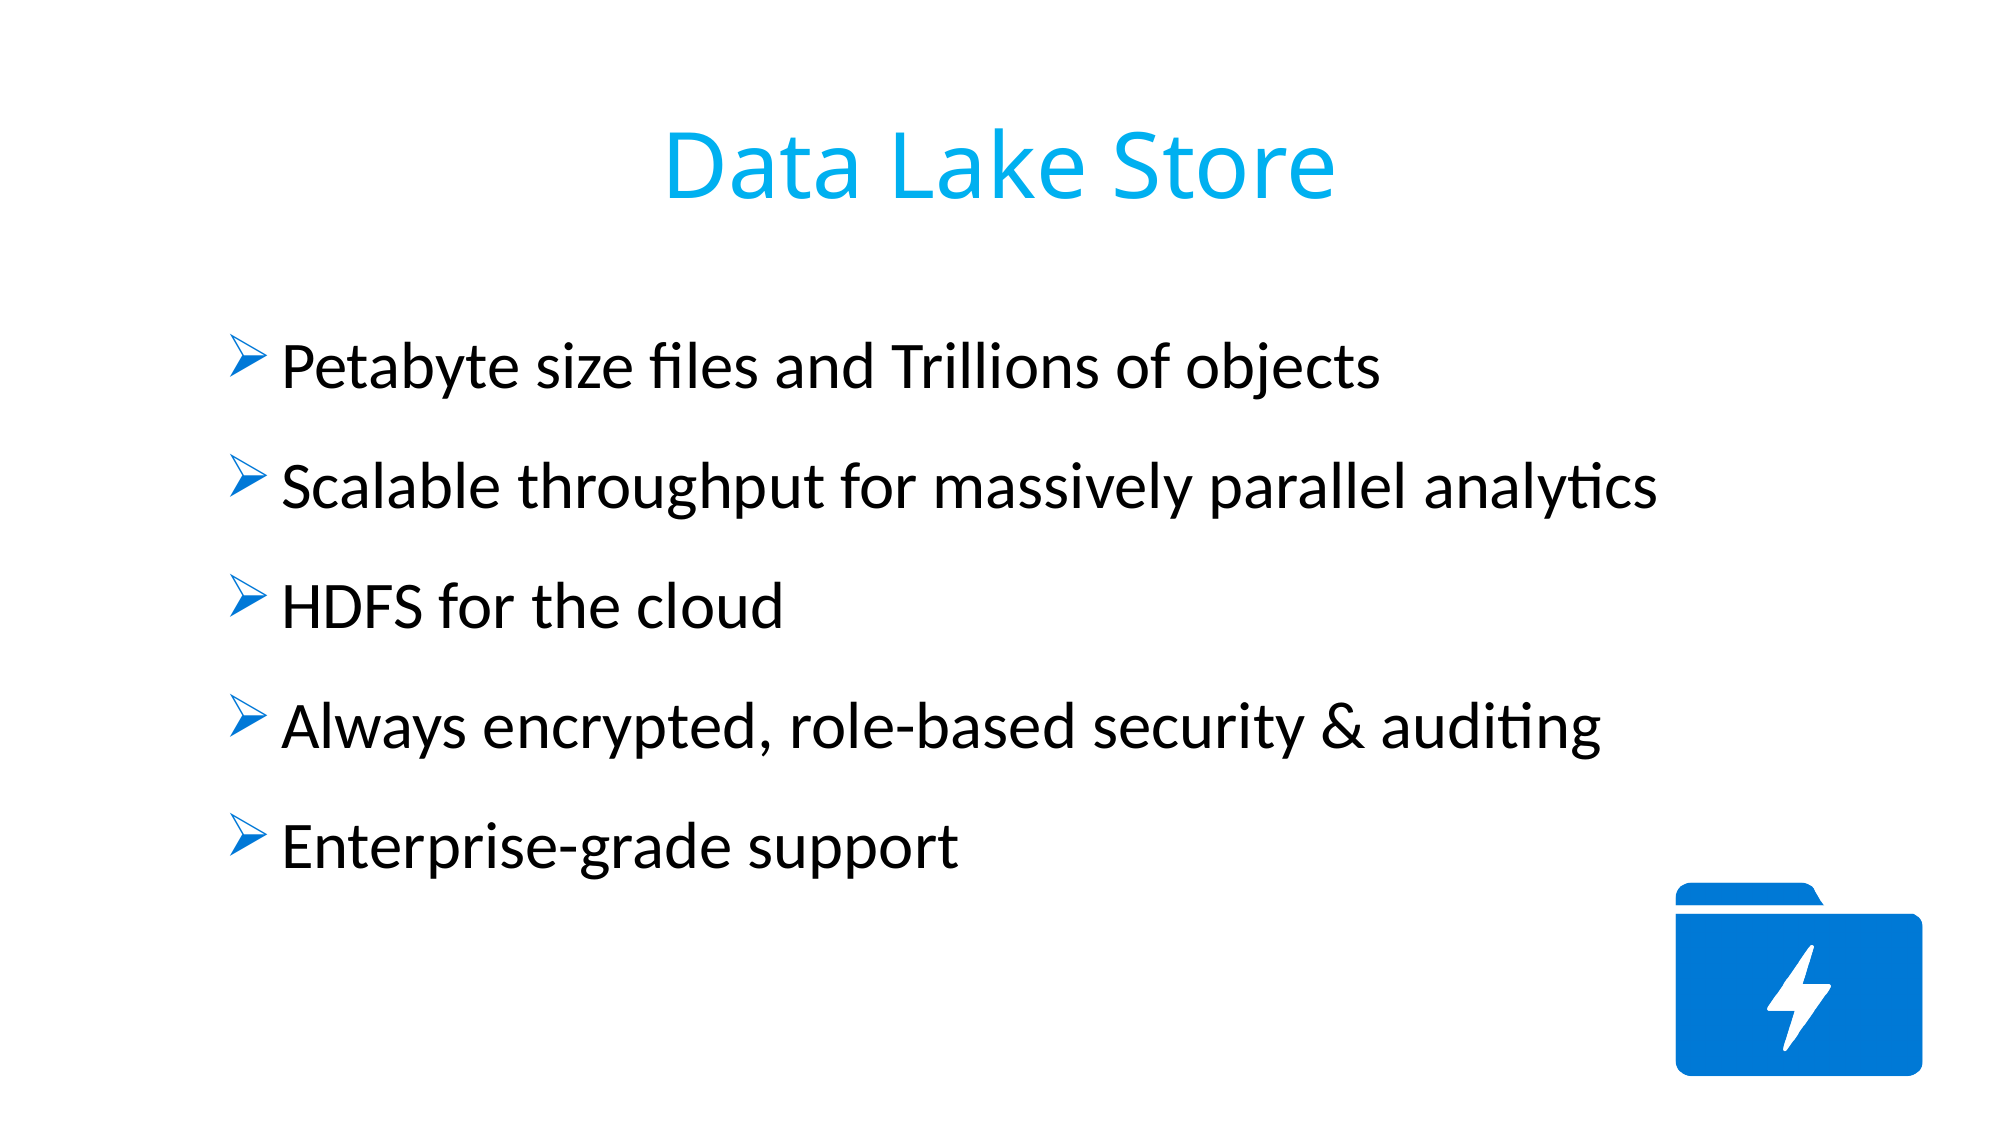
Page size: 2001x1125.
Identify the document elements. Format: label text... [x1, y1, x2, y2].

picture [1675, 855, 1923, 1103]
text_box Petabyte size files and Trillions of objects Scalable throughput for massively parallel analytics HDFS for the cloud Always encrypted, role-based security & auditing Enterprise-grade support [200, 316, 1800, 898]
title Data Lake Store [137, 59, 1863, 278]
